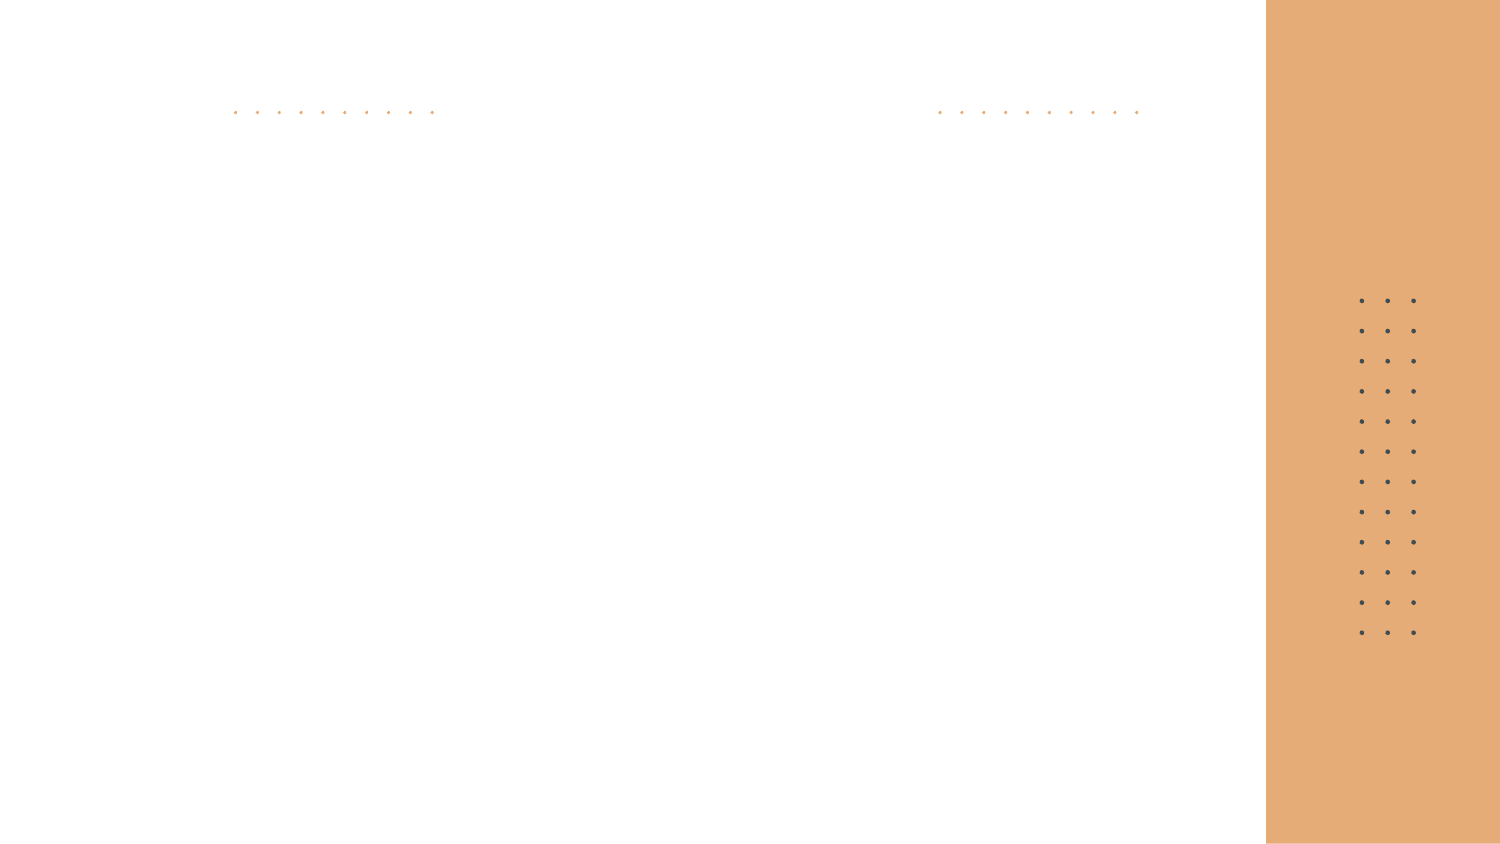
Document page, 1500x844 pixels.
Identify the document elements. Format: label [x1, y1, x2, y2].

text_box [938, 110, 1140, 115]
text_box [233, 110, 435, 115]
text_box [1266, 0, 1500, 844]
text_box [1358, 298, 1417, 636]
